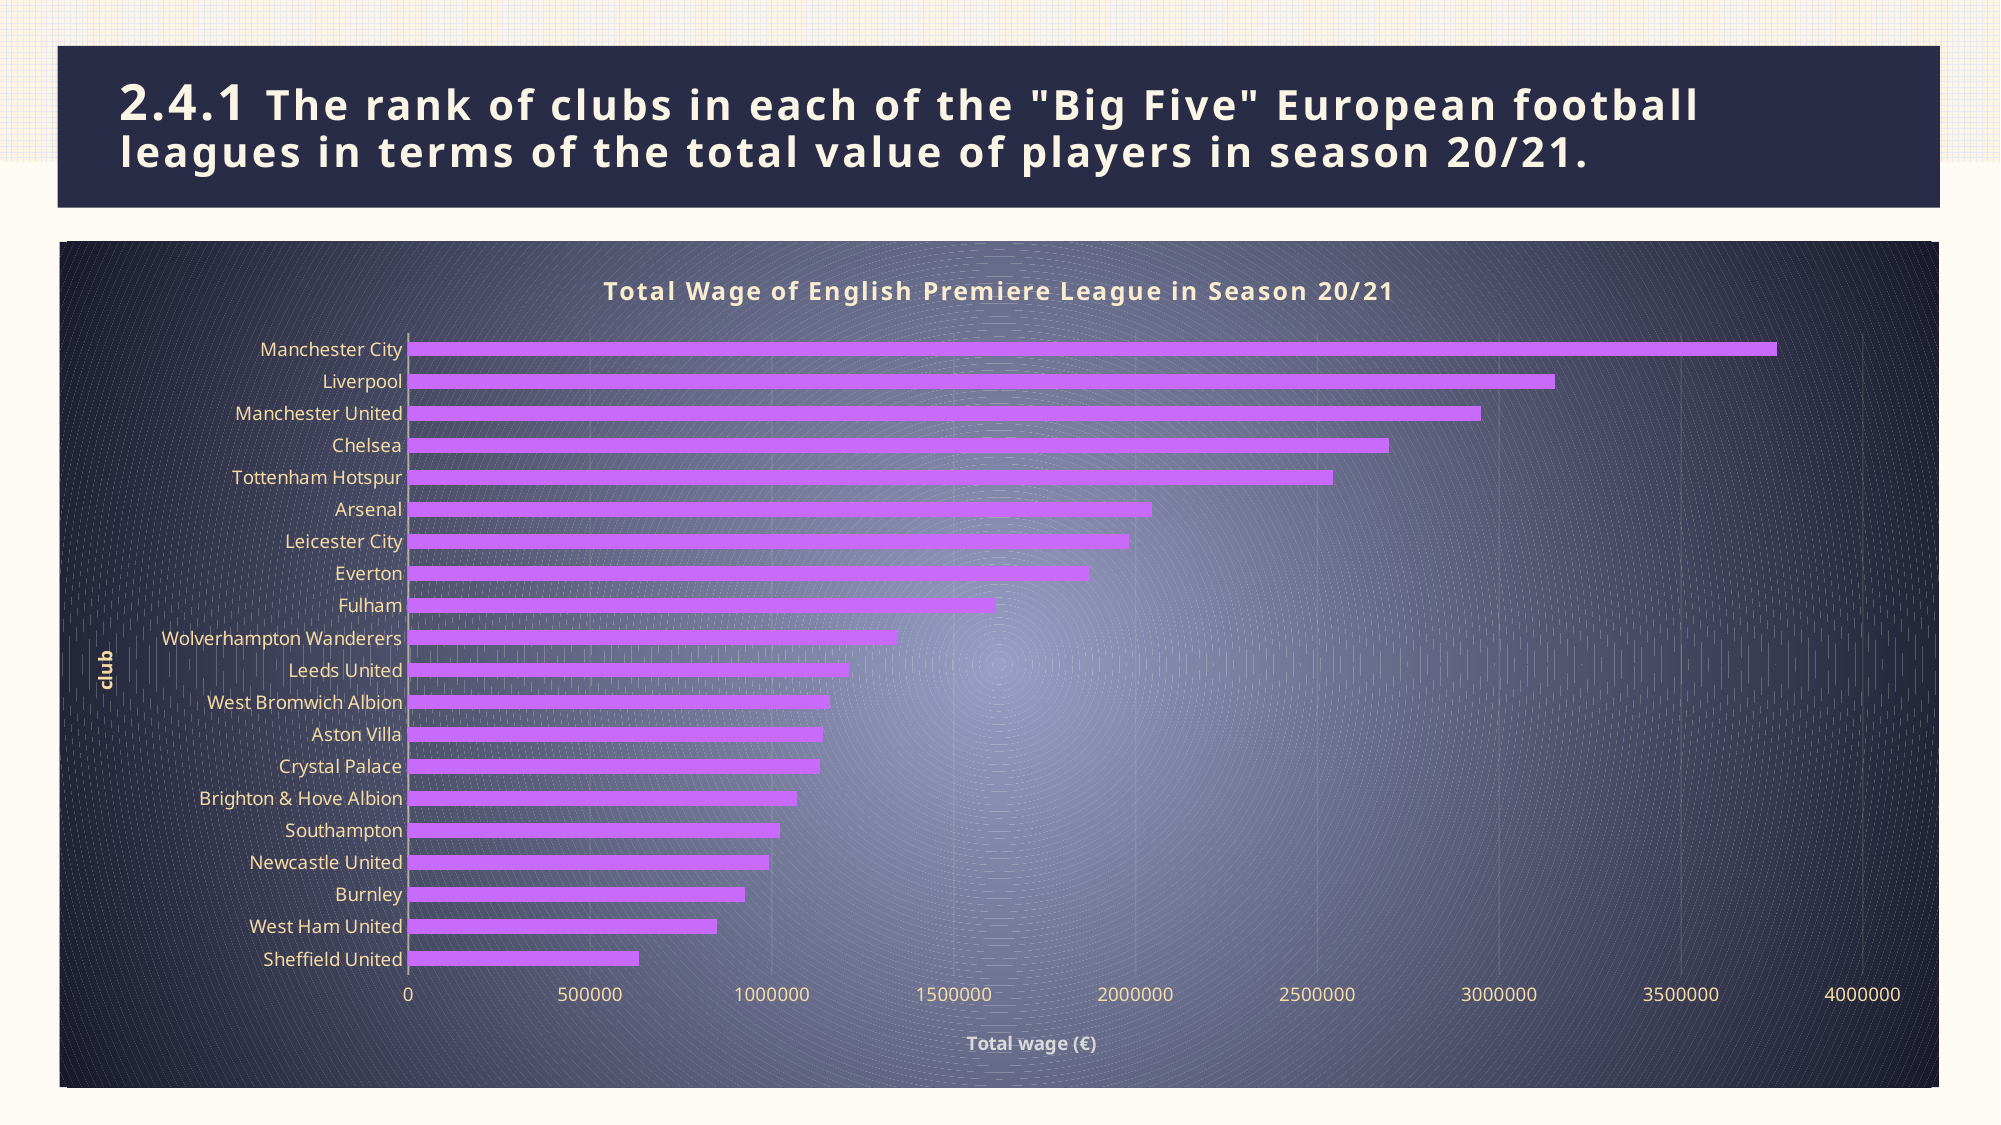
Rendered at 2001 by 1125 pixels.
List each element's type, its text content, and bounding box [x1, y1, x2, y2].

chart [59, 241, 1939, 1088]
title 2.4.1 The rank of clubs in each of the "Big Five" European football leagues in terms of the total value of players in season 20/21. [104, 79, 1894, 176]
